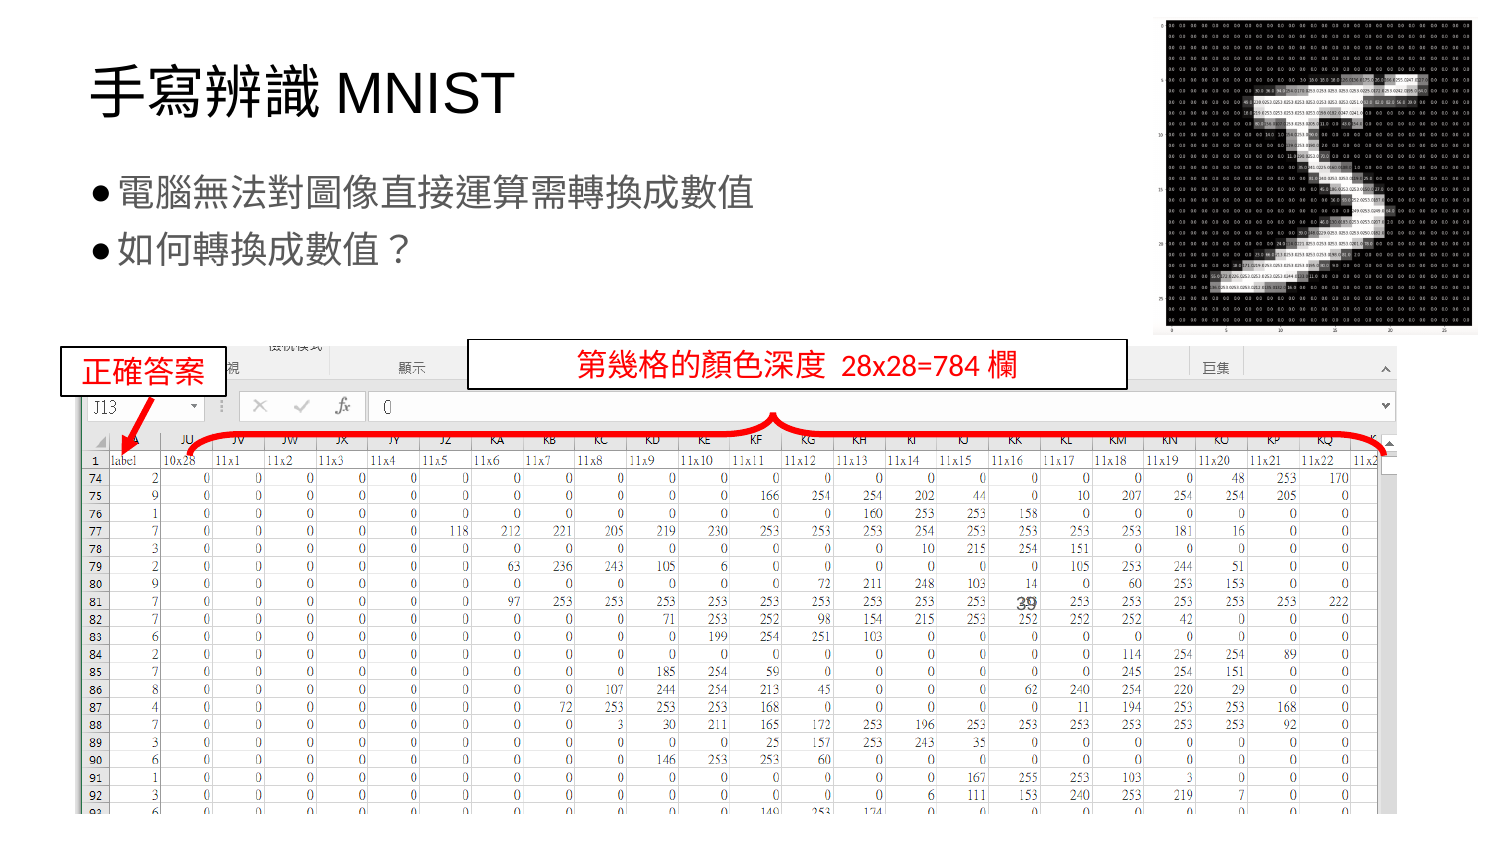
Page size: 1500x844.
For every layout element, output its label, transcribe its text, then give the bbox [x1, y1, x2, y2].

picture [1153, 16, 1478, 336]
text_box 正確答案 [61, 346, 73, 397]
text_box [121, 397, 153, 456]
picture [74, 346, 1398, 814]
list 電腦無法對圖像直接運算需轉換成數值 如何轉換成數值？ [77, 168, 1048, 345]
text_box 第幾格的顏色深度 28x28=784欄 [468, 339, 1128, 345]
title 手寫辨識MNIST [77, 33, 1048, 157]
